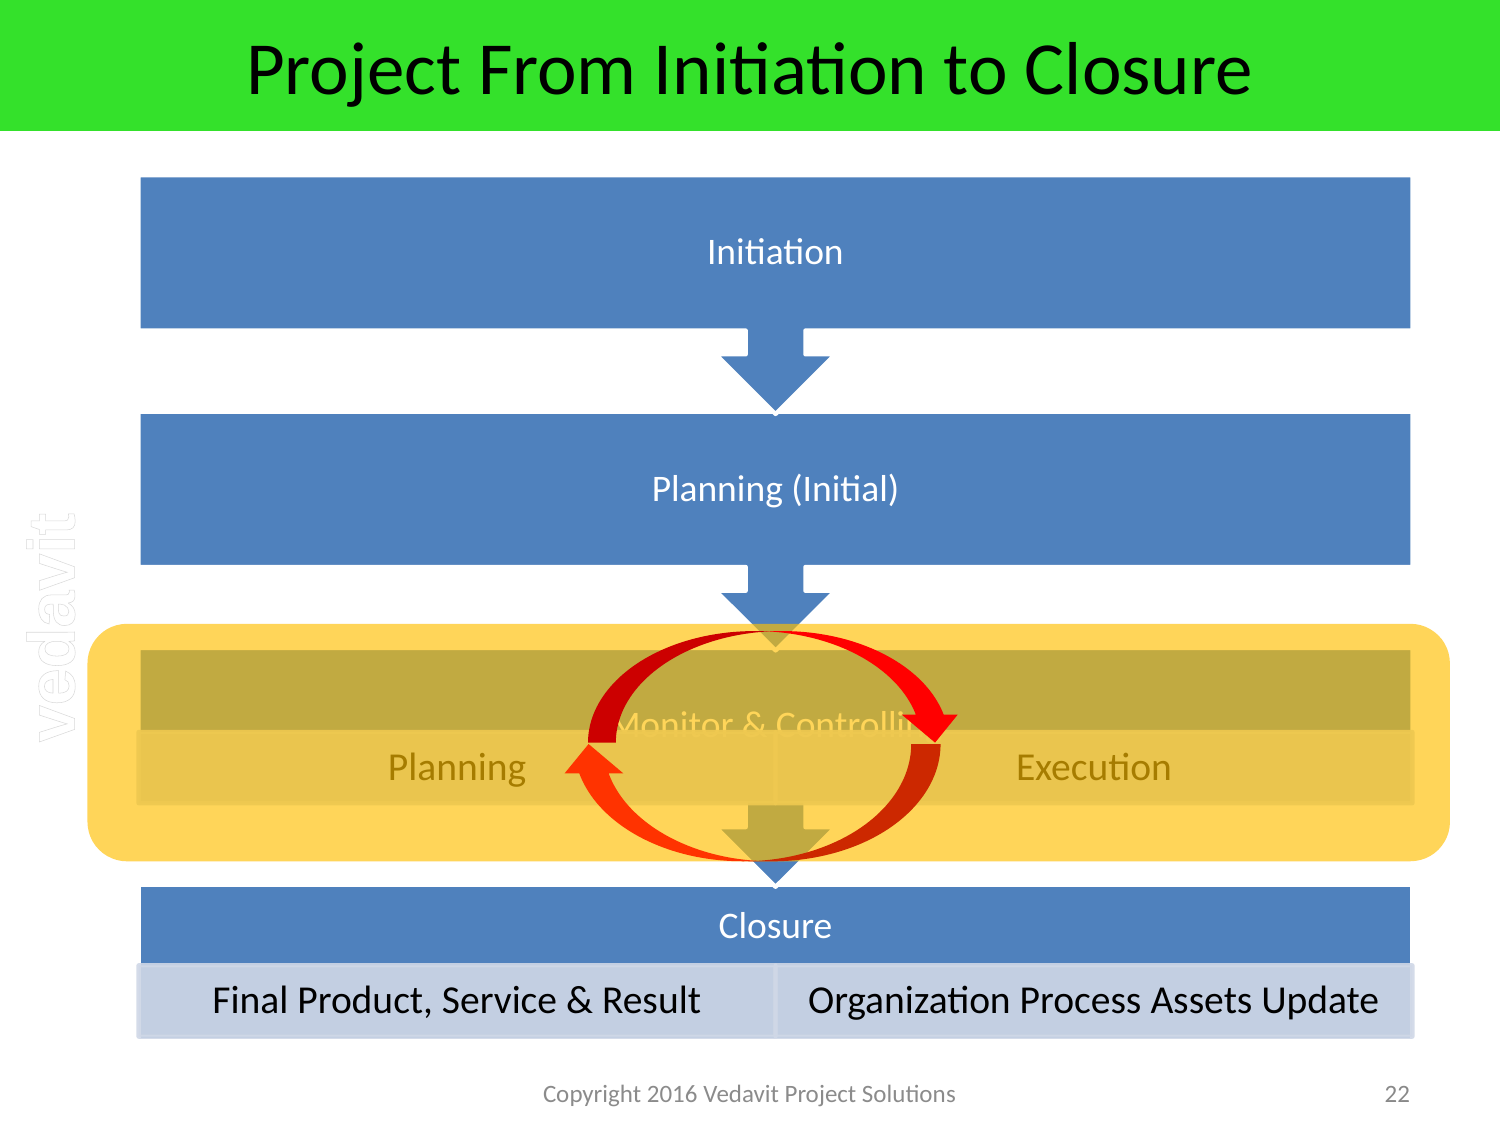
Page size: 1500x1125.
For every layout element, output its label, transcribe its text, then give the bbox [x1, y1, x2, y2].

slide_number 22 [1074, 1062, 1425, 1123]
text_box [85, 621, 133, 864]
footer Copyright 2016 Vedavit Project Solutions [512, 1062, 988, 1123]
text_box [1417, 622, 1453, 863]
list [138, 174, 1413, 1041]
title Project From Initiation to Closure [0, 0, 1500, 131]
